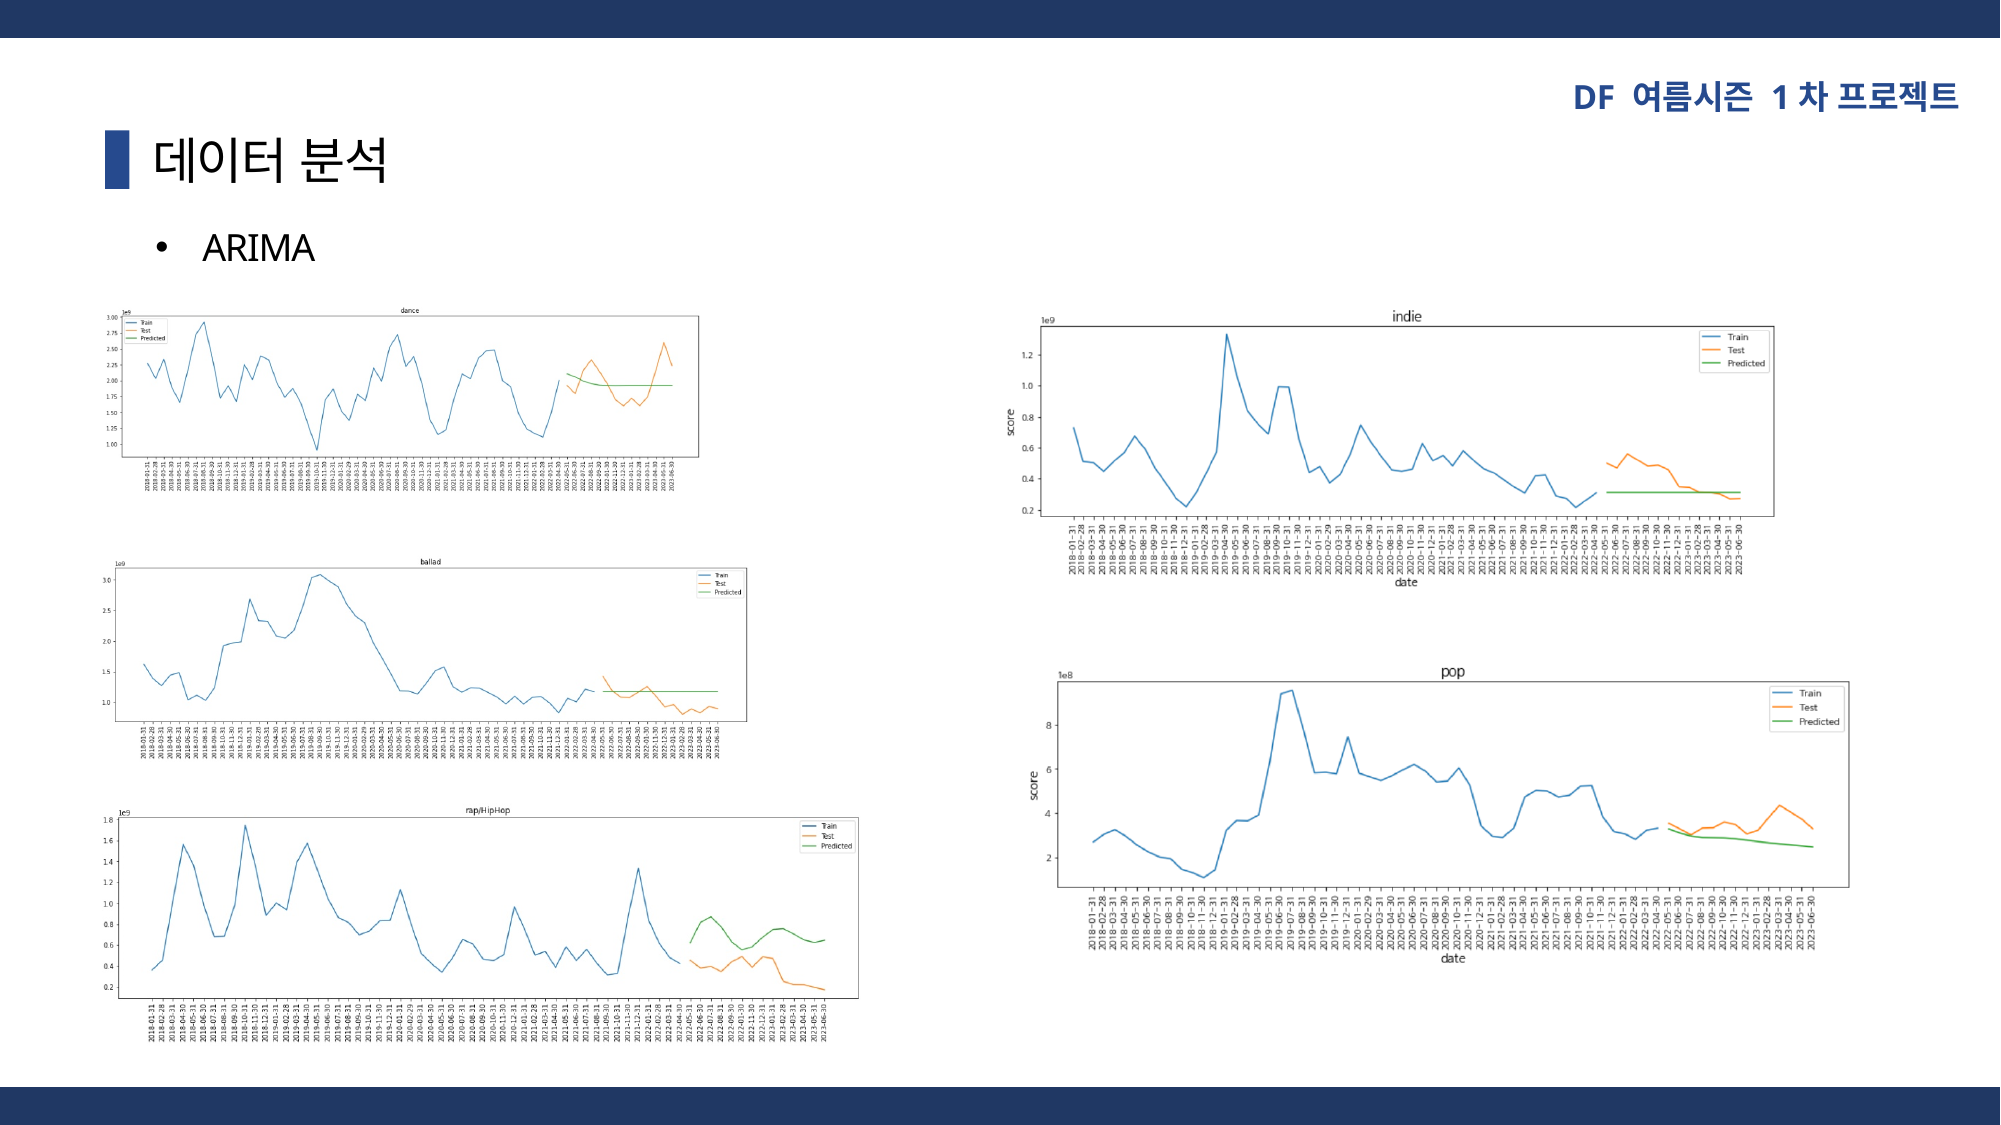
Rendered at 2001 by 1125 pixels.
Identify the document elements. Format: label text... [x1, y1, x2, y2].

picture [105, 307, 704, 494]
picture [96, 555, 753, 764]
text_box ARIMA [140, 207, 331, 277]
text_box [104, 129, 130, 190]
text_box [0, 0, 2000, 39]
picture [1019, 653, 1864, 970]
text_box [0, 1086, 2000, 1125]
text_box 데이터 분석 [137, 121, 405, 197]
text_box DF 여름시즌 1차 프로젝트 [1557, 68, 1975, 124]
picture [96, 803, 866, 1048]
picture [995, 301, 1787, 593]
